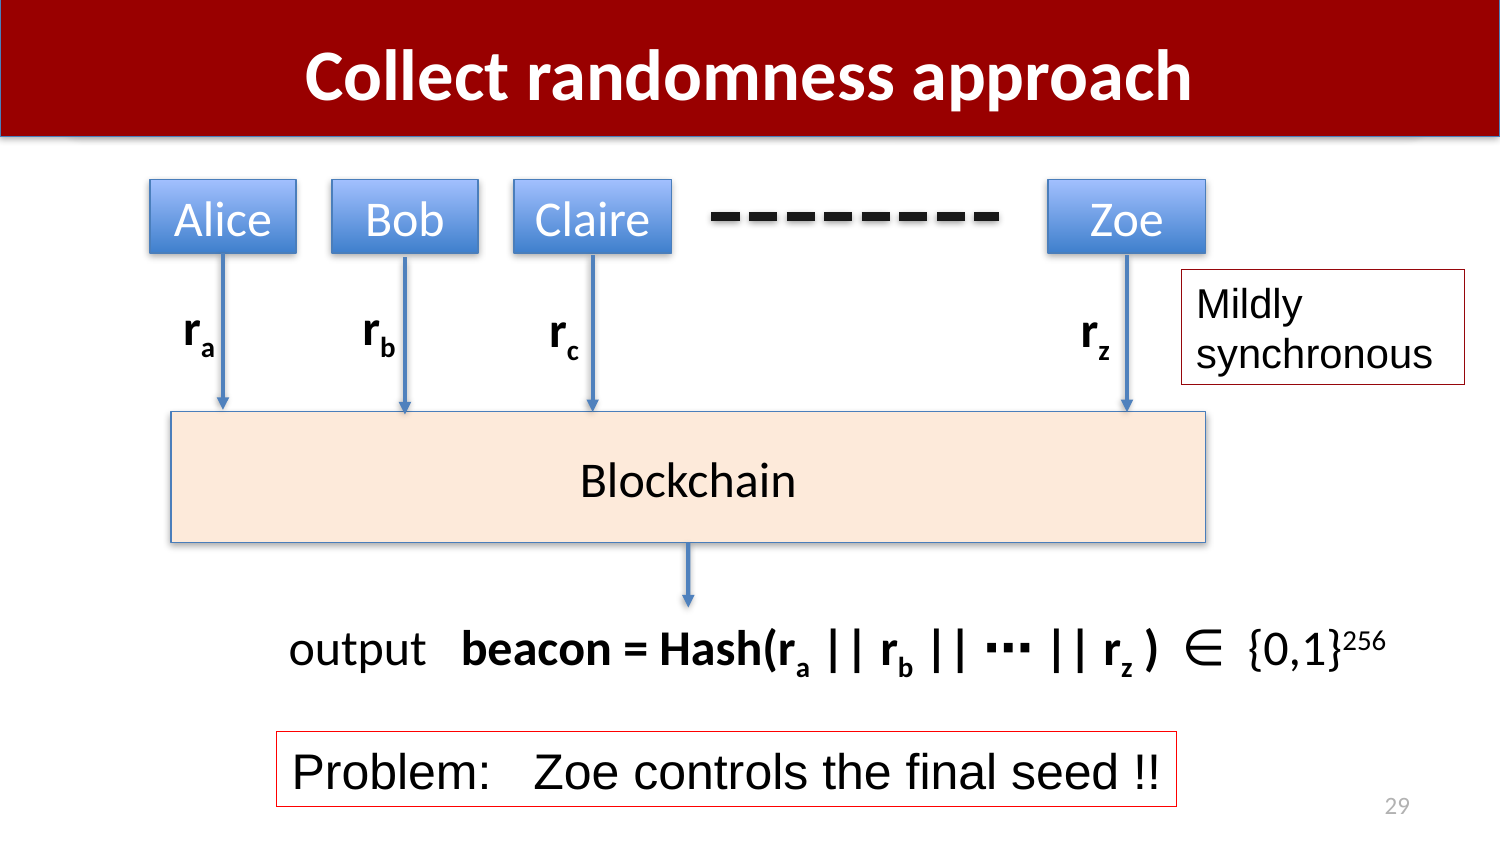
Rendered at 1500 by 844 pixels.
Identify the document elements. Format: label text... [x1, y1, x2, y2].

text_box Mildly synchronous [1181, 269, 1465, 385]
text_box Zoe [1047, 179, 1206, 254]
slide_number 29 [1074, 782, 1425, 827]
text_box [1064, 254, 1128, 413]
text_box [533, 254, 596, 413]
text_box Blockchain [170, 411, 1206, 543]
title Collect randomness approach [75, 20, 1425, 123]
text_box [345, 257, 413, 415]
text_box Problem: Zoe controls the final seed !! [276, 731, 1177, 807]
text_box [167, 252, 232, 411]
text_box Bob [331, 179, 479, 254]
text_box Alice [149, 179, 297, 254]
text_box Claire [513, 179, 672, 254]
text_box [272, 542, 1426, 684]
